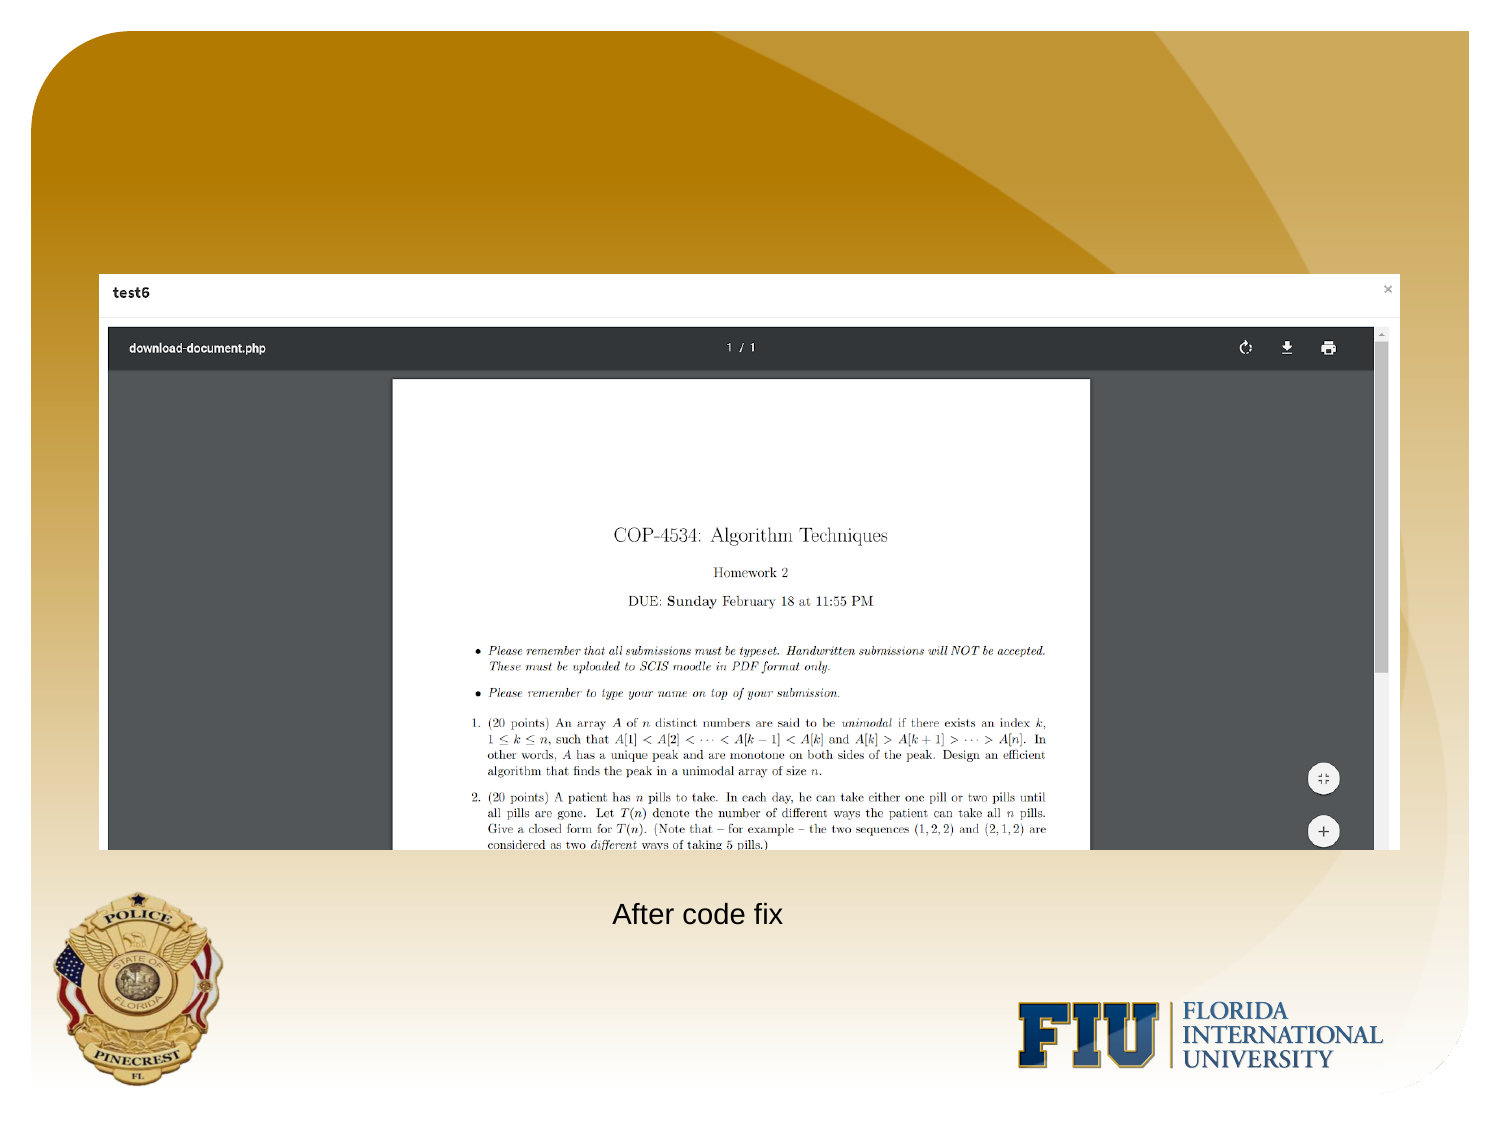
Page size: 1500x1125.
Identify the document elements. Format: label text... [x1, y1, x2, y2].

picture [24, 30, 1473, 1094]
text_box After code fix [499, 887, 897, 939]
